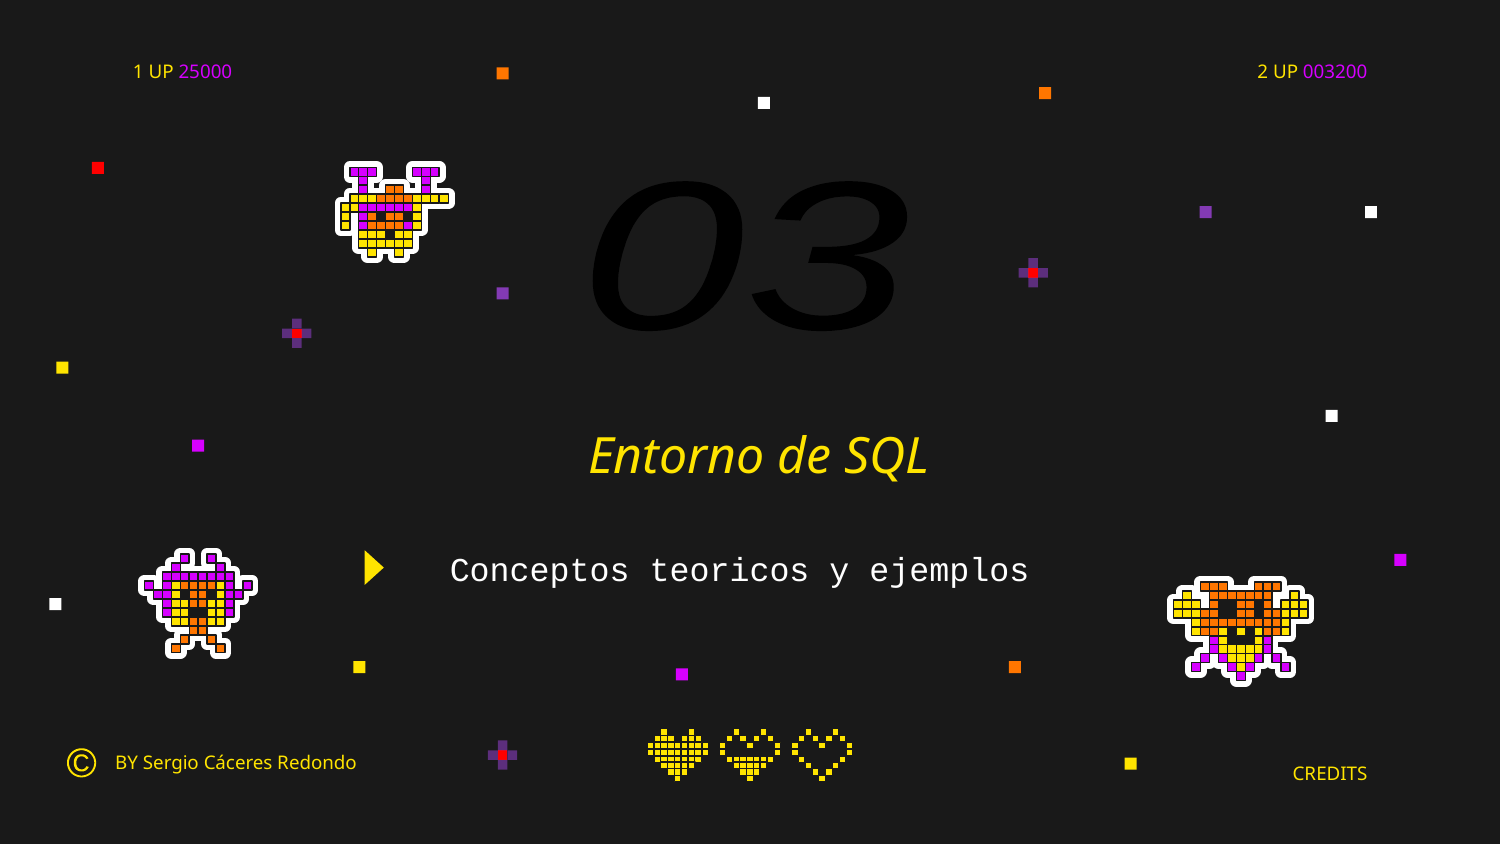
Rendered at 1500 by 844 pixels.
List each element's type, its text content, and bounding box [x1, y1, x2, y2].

text_box [364, 550, 384, 585]
subtitle 2 UP 003200 [1144, 53, 1383, 89]
title 01 [491, 159, 1009, 358]
subtitle CREDITS [1220, 755, 1383, 790]
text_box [340, 167, 449, 258]
text_box [1325, 409, 1338, 422]
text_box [144, 554, 253, 653]
text_box [192, 439, 205, 452]
text_box [1038, 268, 1048, 278]
text_box [1008, 661, 1021, 674]
subtitle 1 UP 25000 [117, 53, 345, 89]
text_box [1028, 277, 1038, 288]
text_box [496, 287, 509, 300]
text_box [1028, 258, 1038, 268]
title Entorno de SQL [282, 378, 1237, 529]
text_box [353, 661, 366, 674]
text_box [1199, 206, 1212, 219]
text_box [1029, 268, 1038, 277]
subtitle Conceptos teoricos y ejemplos [364, 532, 1115, 638]
text_box [1018, 268, 1029, 278]
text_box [487, 740, 518, 770]
text_box [757, 96, 770, 109]
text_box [281, 318, 312, 349]
text_box [675, 668, 688, 681]
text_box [647, 728, 854, 782]
text_box BY Sergio Cáceres Redondo [100, 744, 616, 780]
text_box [1173, 581, 1309, 681]
text_box [1039, 87, 1052, 100]
text_box [1365, 206, 1377, 219]
